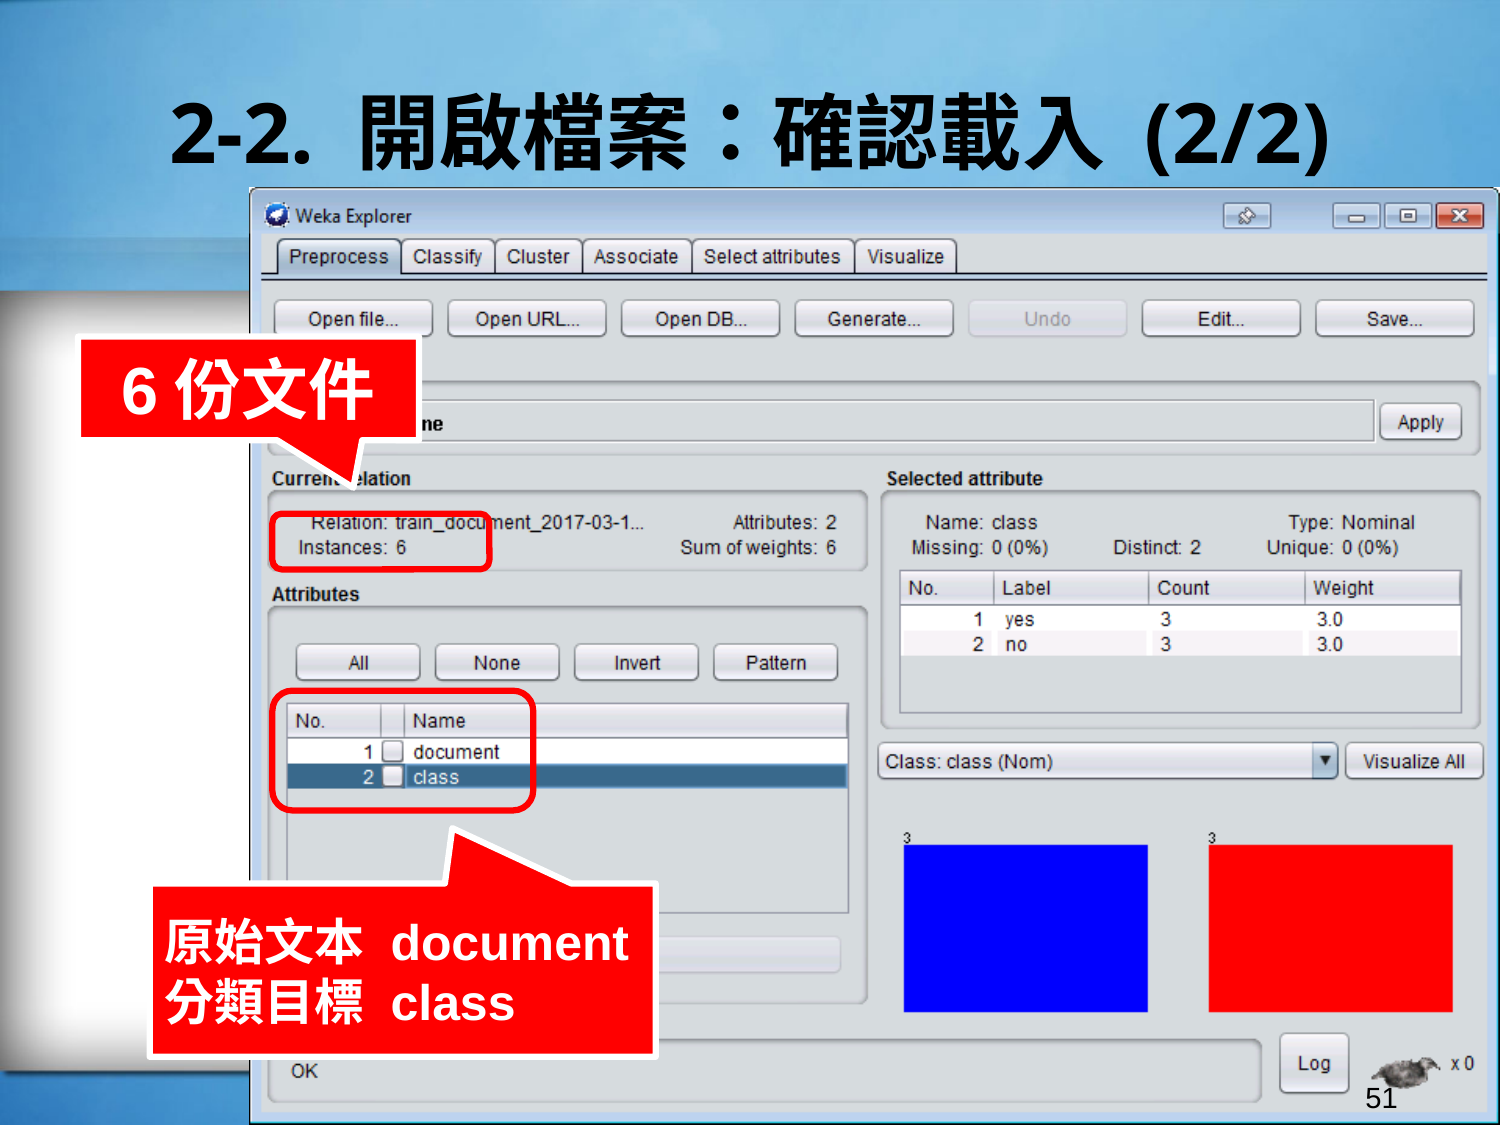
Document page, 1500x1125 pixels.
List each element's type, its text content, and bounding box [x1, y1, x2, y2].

text_box 原始文本 document 分類目標 class [149, 883, 244, 1057]
picture [0, 0, 1500, 1125]
title 2-2. 開啟檔案：確認載入 (2/2) [78, 27, 1422, 232]
text_box 6份文件 [78, 336, 244, 441]
